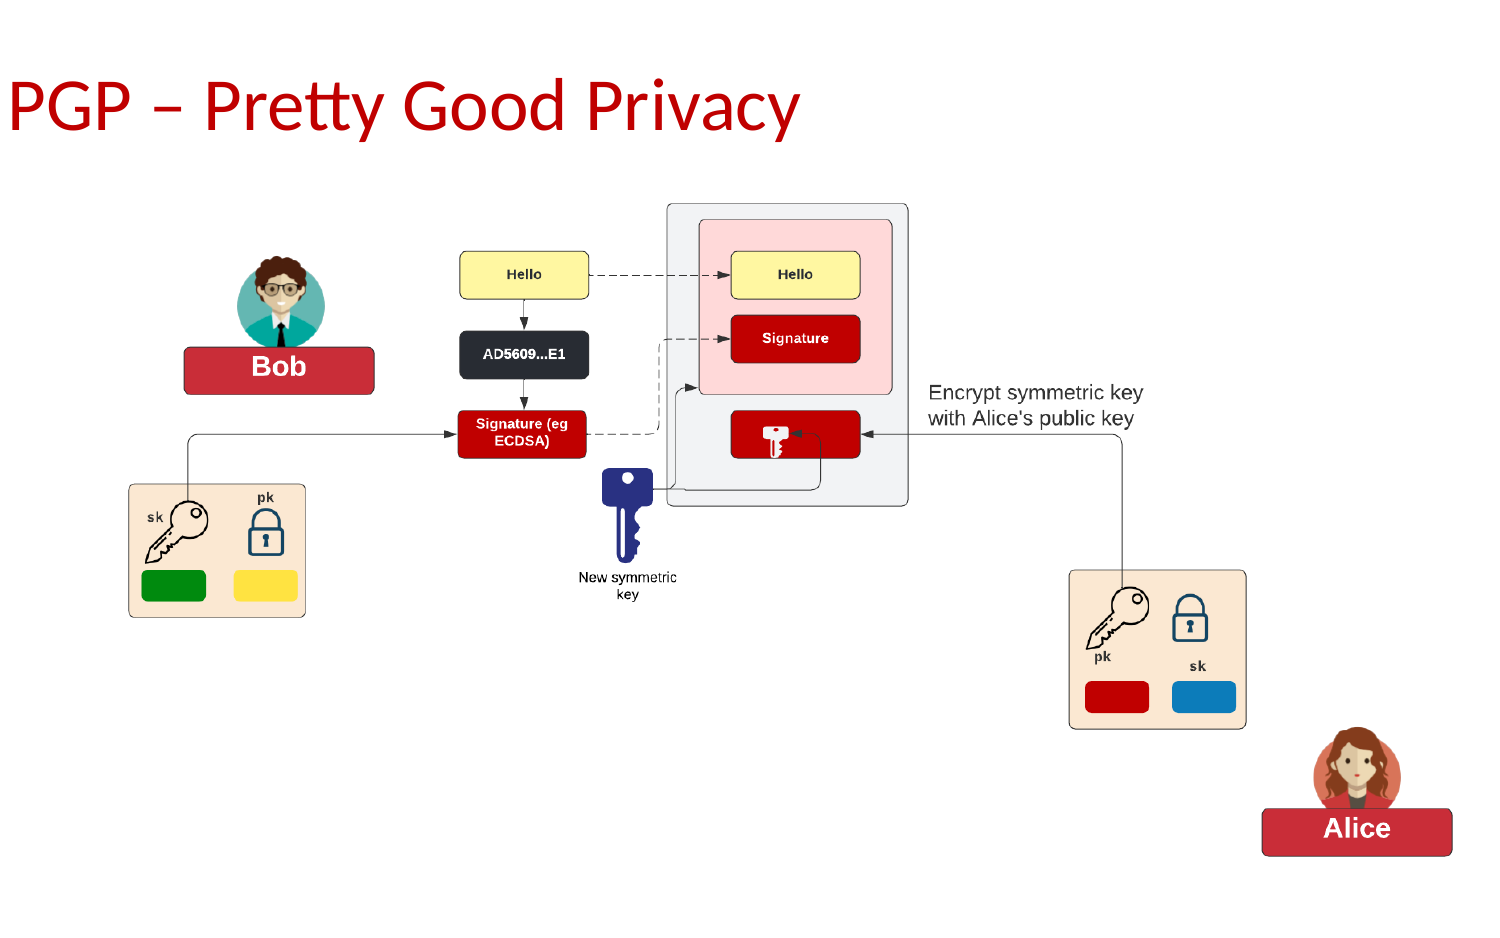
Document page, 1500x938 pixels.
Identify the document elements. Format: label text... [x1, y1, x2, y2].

title PGP – Pretty Good Privacy [0, 46, 1295, 154]
picture [17, 153, 1500, 906]
